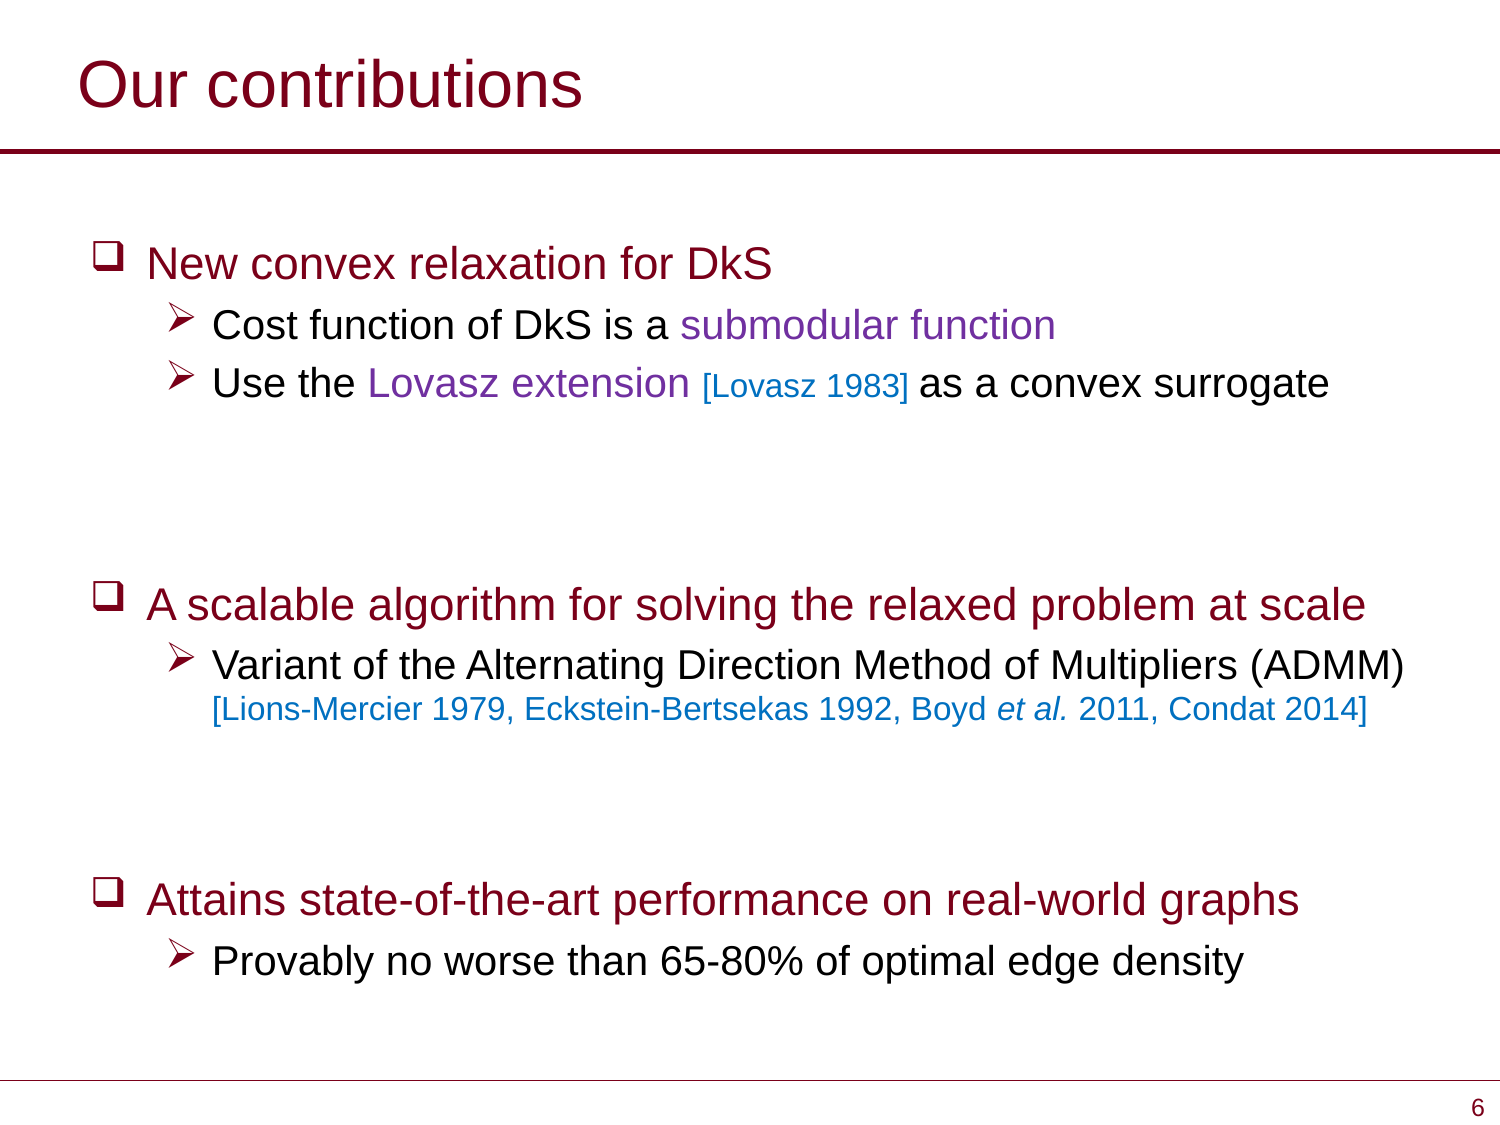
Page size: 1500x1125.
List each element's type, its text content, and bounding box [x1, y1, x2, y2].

slide_number 6 [1187, 1087, 1500, 1125]
title Our contributions [62, 12, 1388, 151]
list New convex relaxation for DkS Cost function of DkS is a submodular function Use the Lovasz extension [Lovasz 1983] as a convex surrogate A scalable algorithm for solving the relaxed problem at scale Variant of the Alternating Direction Method of Multipliers (ADMM) [Lions-Mercier 1979, Eckstein-Bertsekas 1992, Boyd et al. 2011, Condat 2014] Attains state-of-the-art performance on real-world graphs Provably no worse than 65-80% of optimal edge density [74, 162, 1438, 1051]
